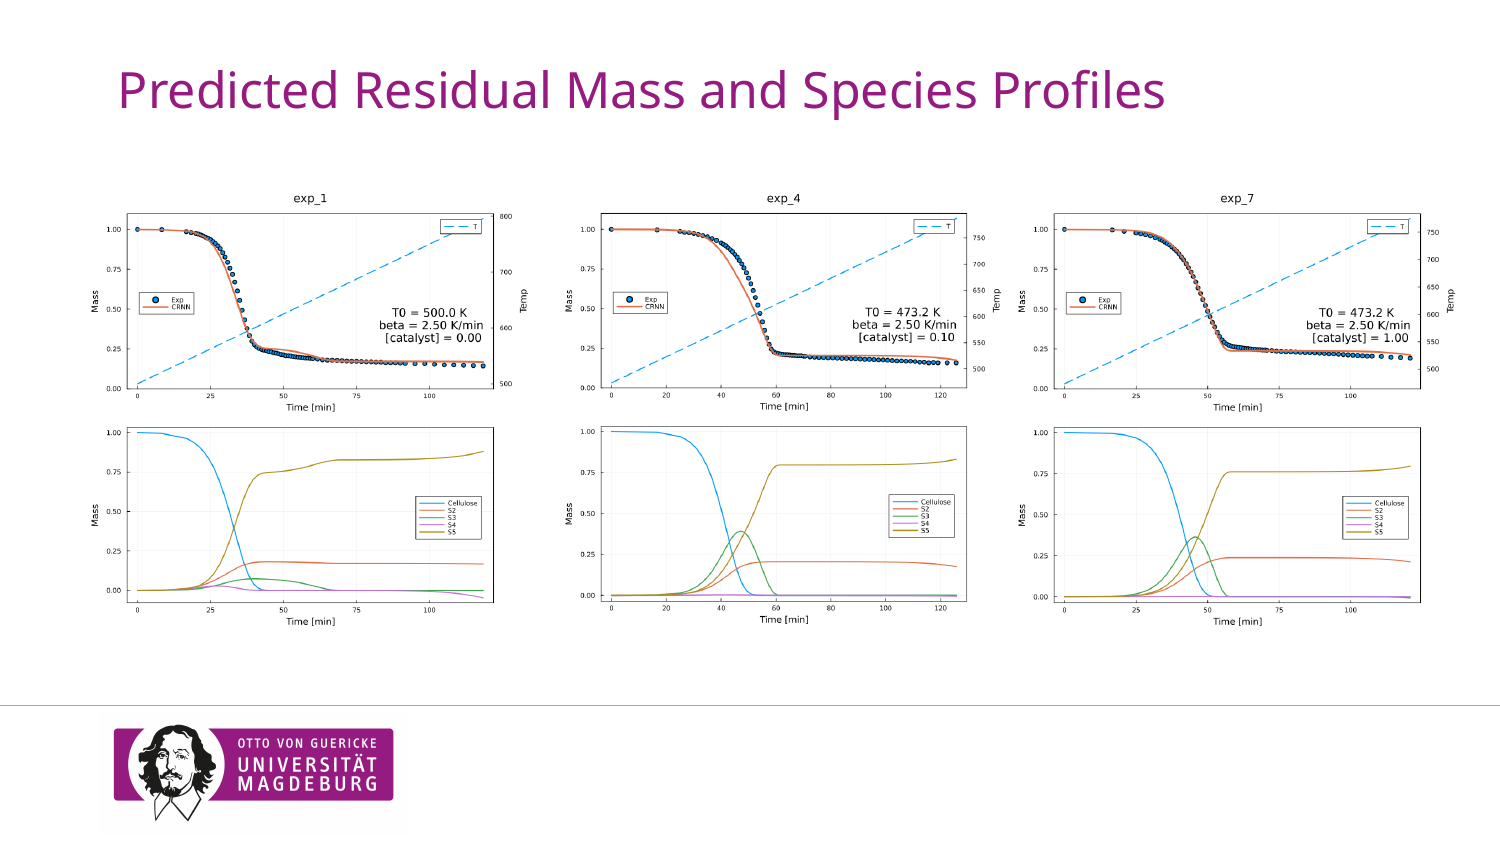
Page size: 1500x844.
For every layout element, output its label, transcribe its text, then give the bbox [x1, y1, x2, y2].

picture [1015, 192, 1457, 635]
picture [88, 192, 530, 635]
title Predicted Residual Mass and Species Profiles [103, 45, 1397, 126]
picture [562, 192, 1003, 634]
picture [99, 710, 408, 836]
